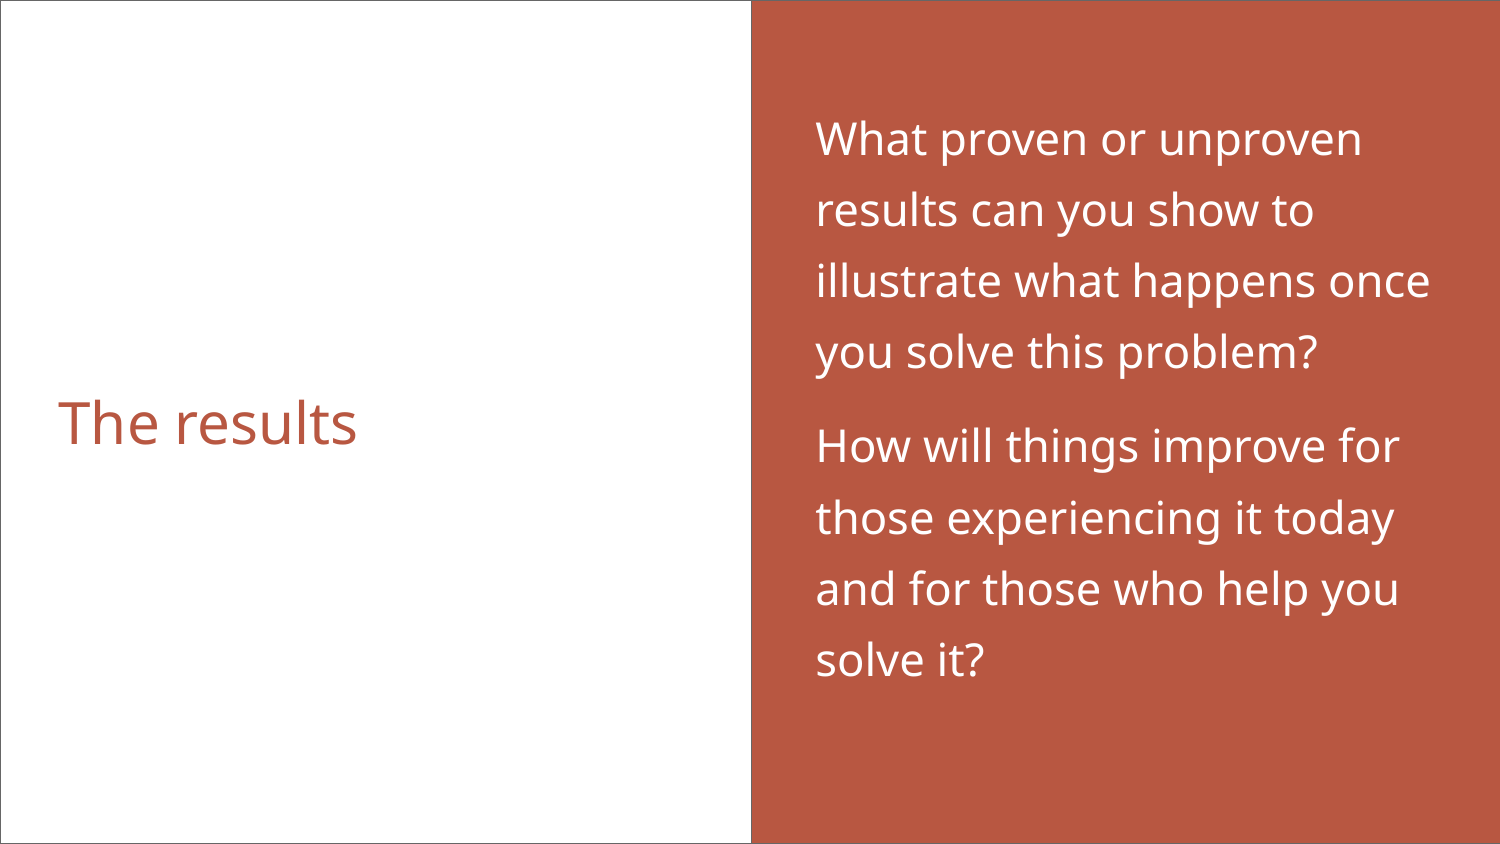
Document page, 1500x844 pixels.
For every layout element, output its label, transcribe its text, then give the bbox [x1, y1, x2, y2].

text_box [752, 0, 1500, 844]
text_box [0, 0, 752, 844]
list What proven or unproven results can you show to illustrate what happens once you solve this problem? How will things improve for those experiencing it today and for those who help you solve it? [800, 82, 1449, 757]
title The results [43, 300, 708, 544]
